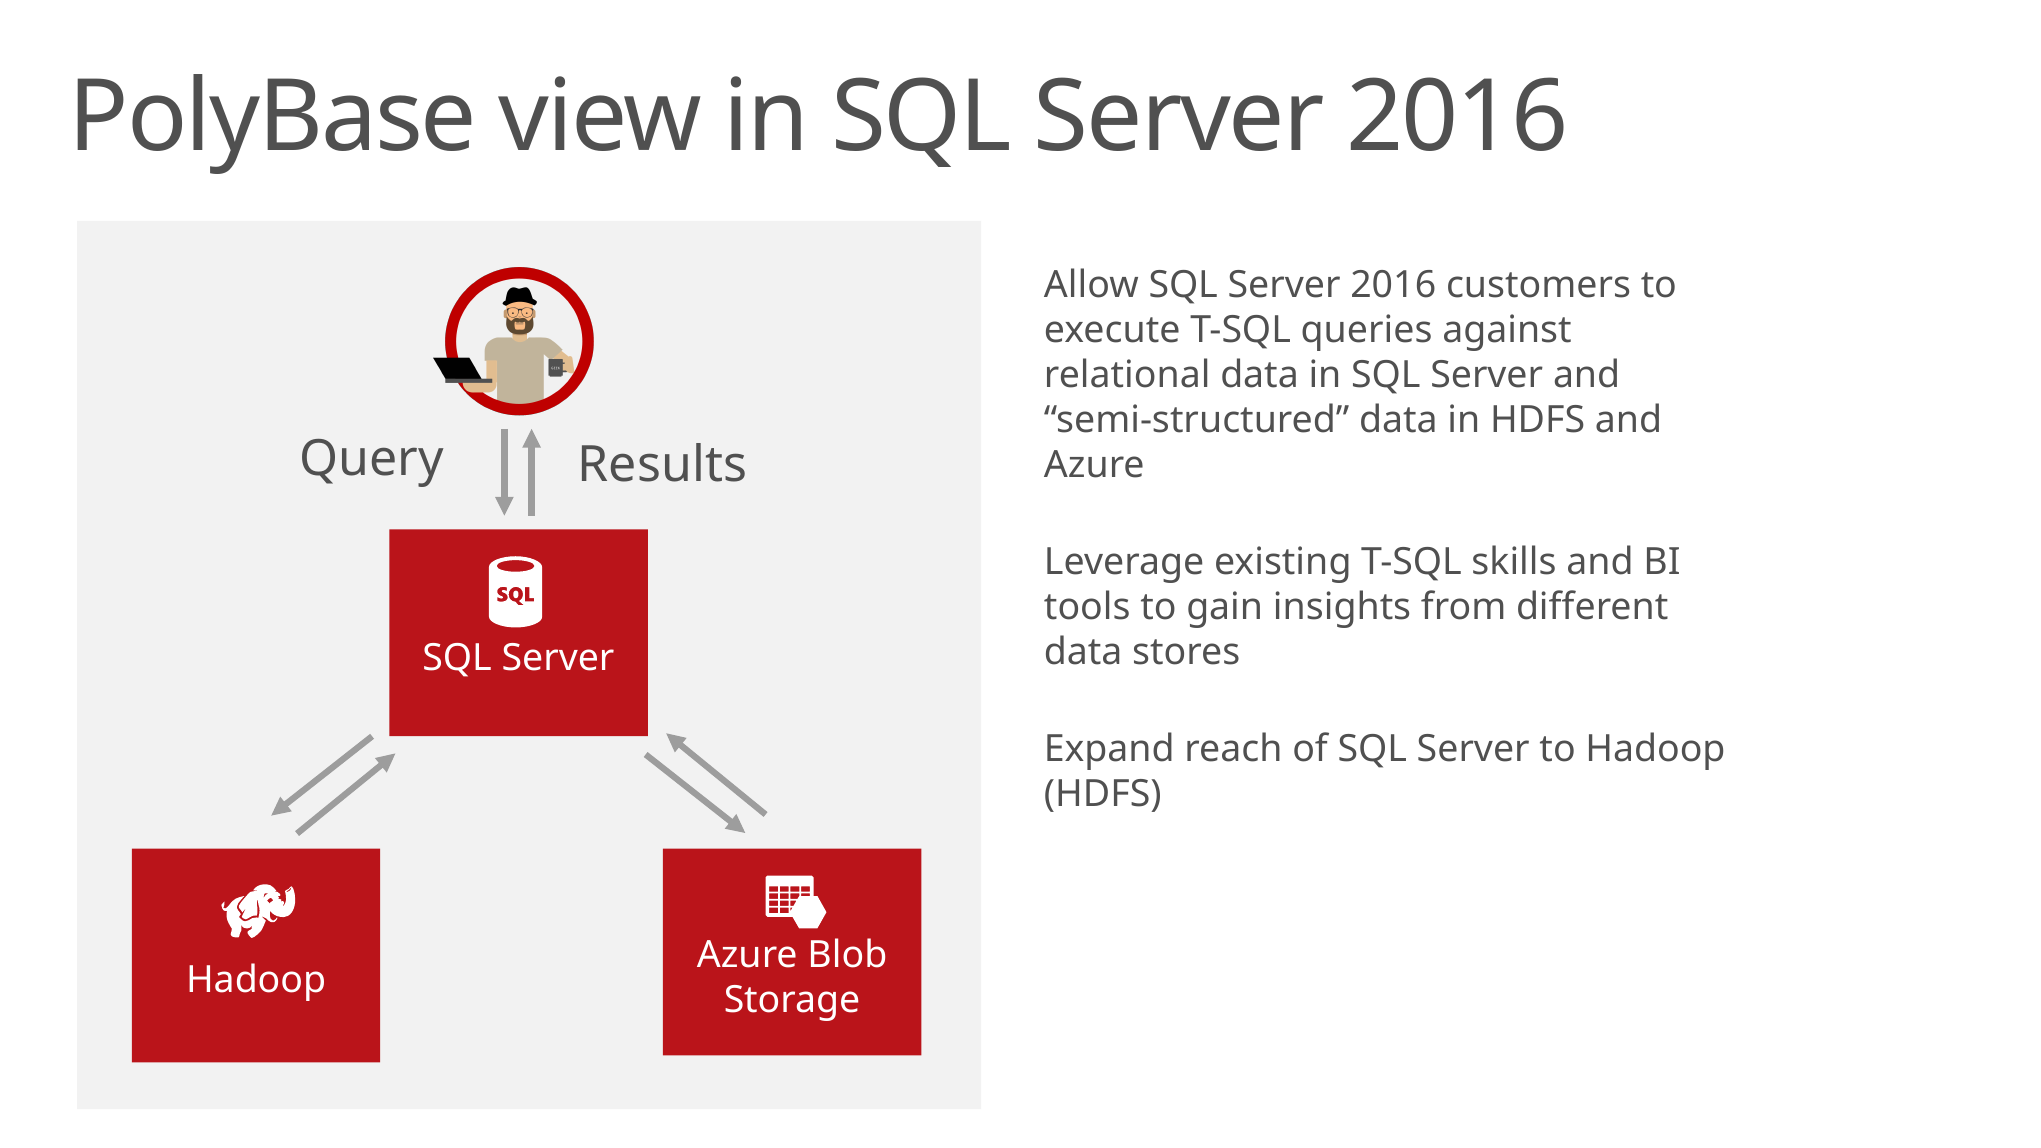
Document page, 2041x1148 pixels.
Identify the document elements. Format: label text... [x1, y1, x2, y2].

text_box [221, 884, 296, 938]
text_box Query [269, 408, 474, 511]
text_box Hadoop [131, 848, 381, 1063]
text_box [488, 555, 543, 628]
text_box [647, 730, 763, 836]
text_box Allow SQL Server 2016 customers to execute T-SQL queries against relational data in SQL Server and “semi-structured” data in HDFS and Azure Leverage existing T-SQL skills and BI tools to gain insights from different data stores Expand reach of SQL Server to Hadoop (HDFS) [1029, 252, 1744, 928]
text_box Azure Blob Storage [662, 848, 922, 1056]
title PolyBase view in SQL Server 2016 [45, 48, 1996, 221]
text_box [765, 875, 827, 929]
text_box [270, 736, 396, 834]
picture [433, 267, 594, 416]
text_box [76, 221, 982, 1110]
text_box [504, 428, 532, 516]
text_box SQL Server [388, 529, 649, 737]
text_box Results [547, 413, 778, 516]
